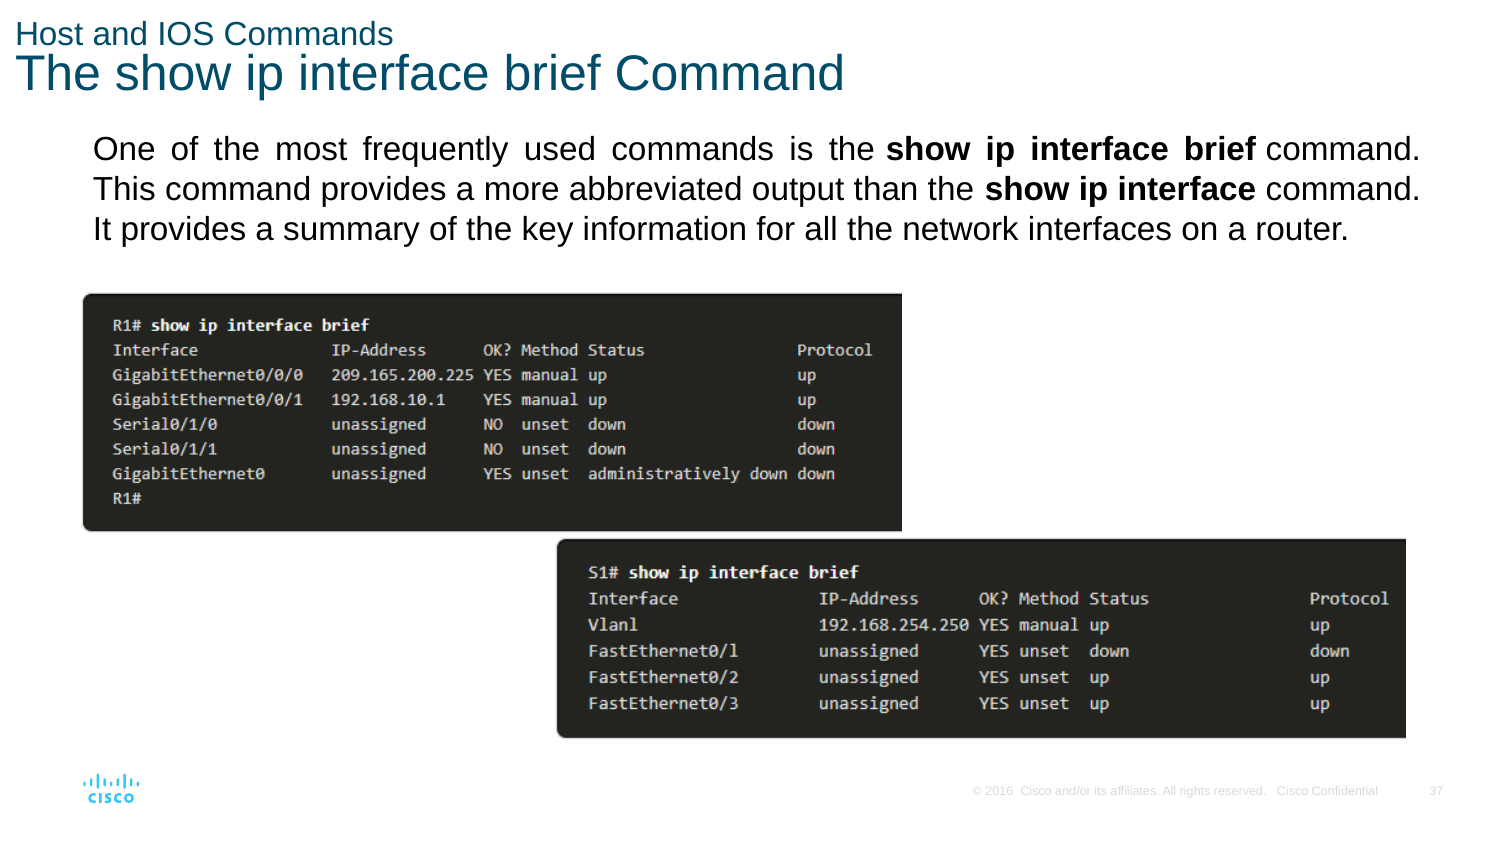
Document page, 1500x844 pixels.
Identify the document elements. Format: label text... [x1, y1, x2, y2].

list One of the most frequently used commands is the show ip interface brief command. This command provides a more abbreviated output than the show ip interface command. It provides a summary of the key information for all the network interfaces on a router. [77, 120, 1437, 290]
title Host and IOS Commands The show ip interface brief Command [0, 0, 1369, 121]
picture [77, 288, 1407, 742]
